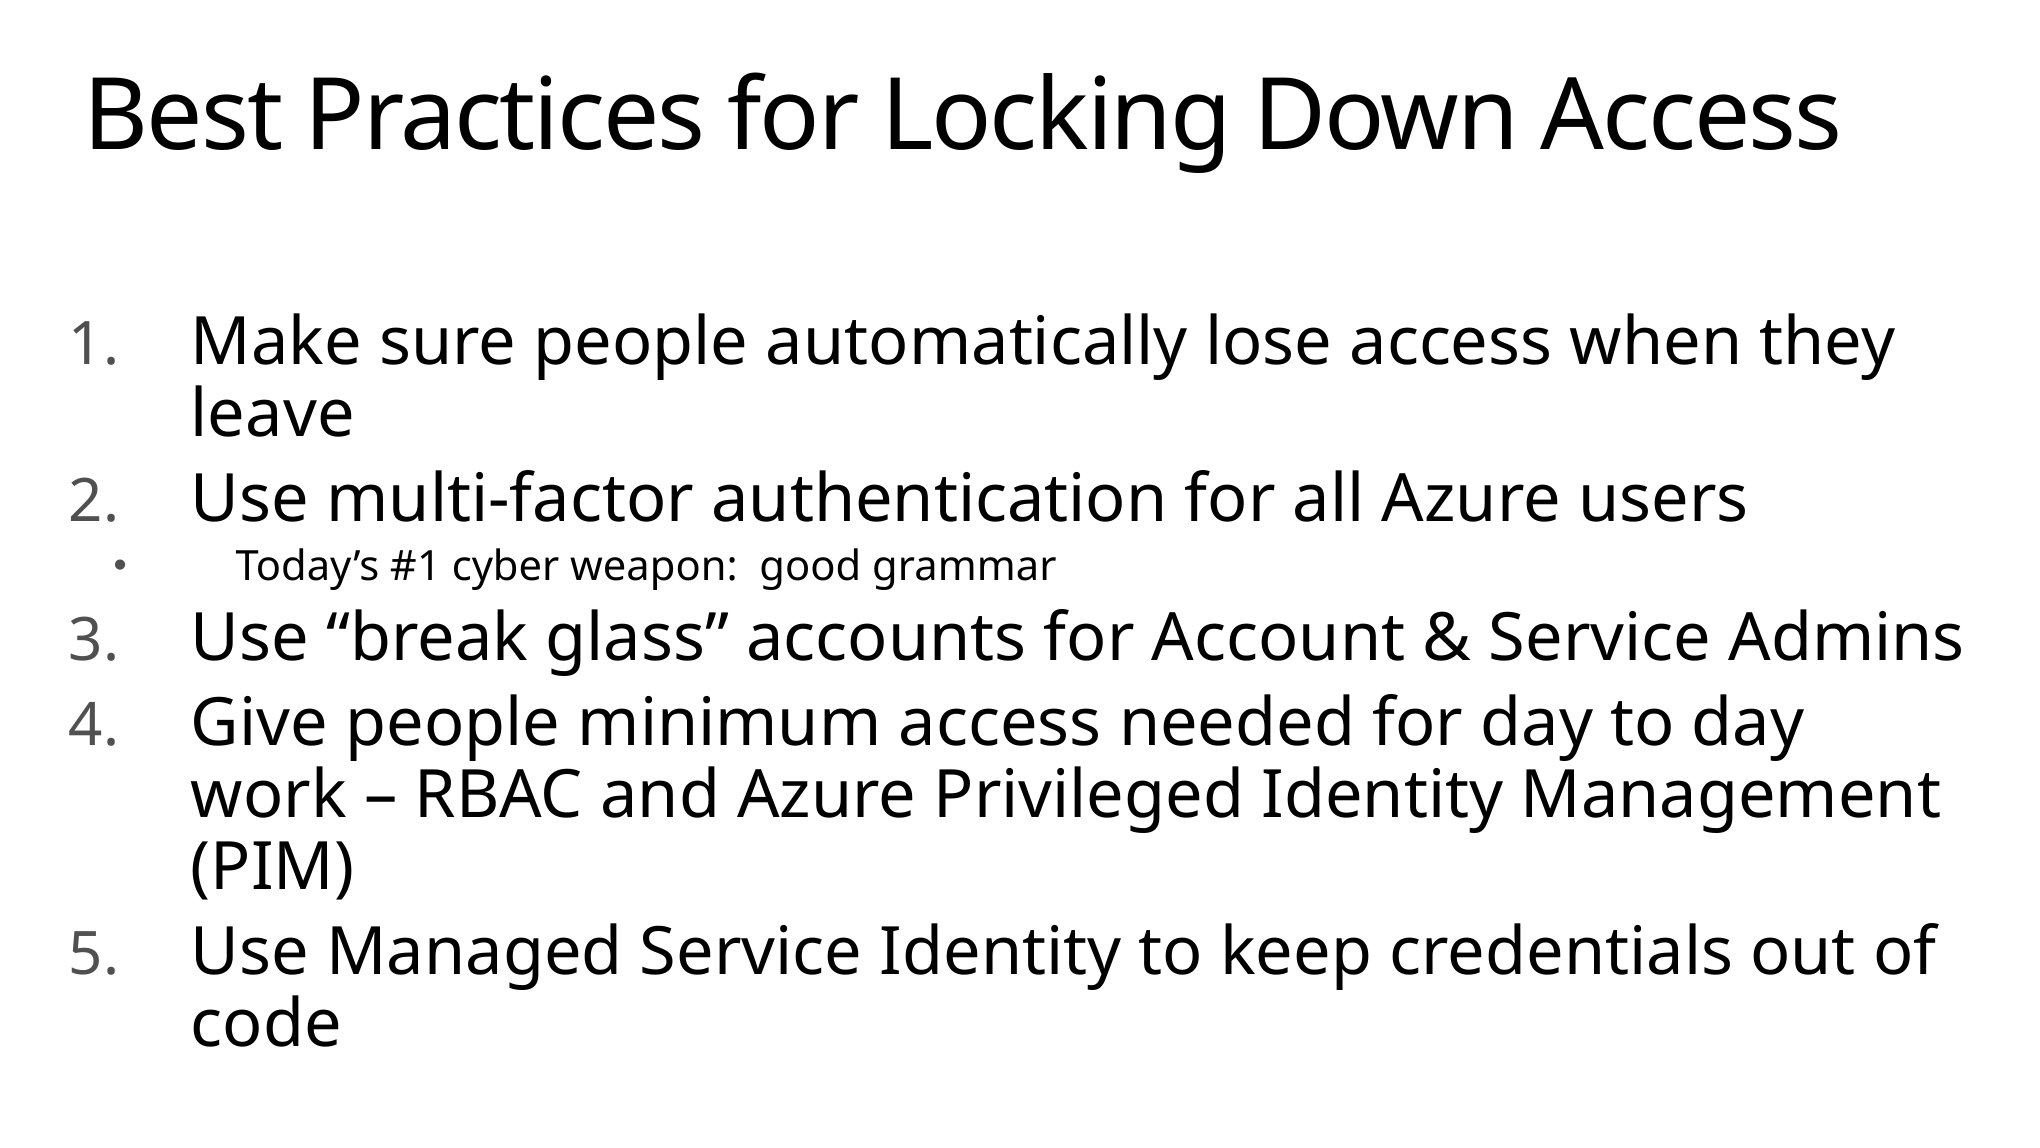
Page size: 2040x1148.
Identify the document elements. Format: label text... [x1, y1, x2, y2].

title Best Practices for Locking Down Access [60, 48, 1980, 198]
list Make sure people automatically lose access when they leave Use multi-factor authentication for all Azure users Today’s #1 cyber weapon: good grammar Use “break glass” accounts for Account & Service Admins Give people minimum access needed for day to day work – RBAC and Azure Privileged Identity Management (PIM) Use Managed Service Identity to keep credentials out of code [45, 198, 1996, 875]
